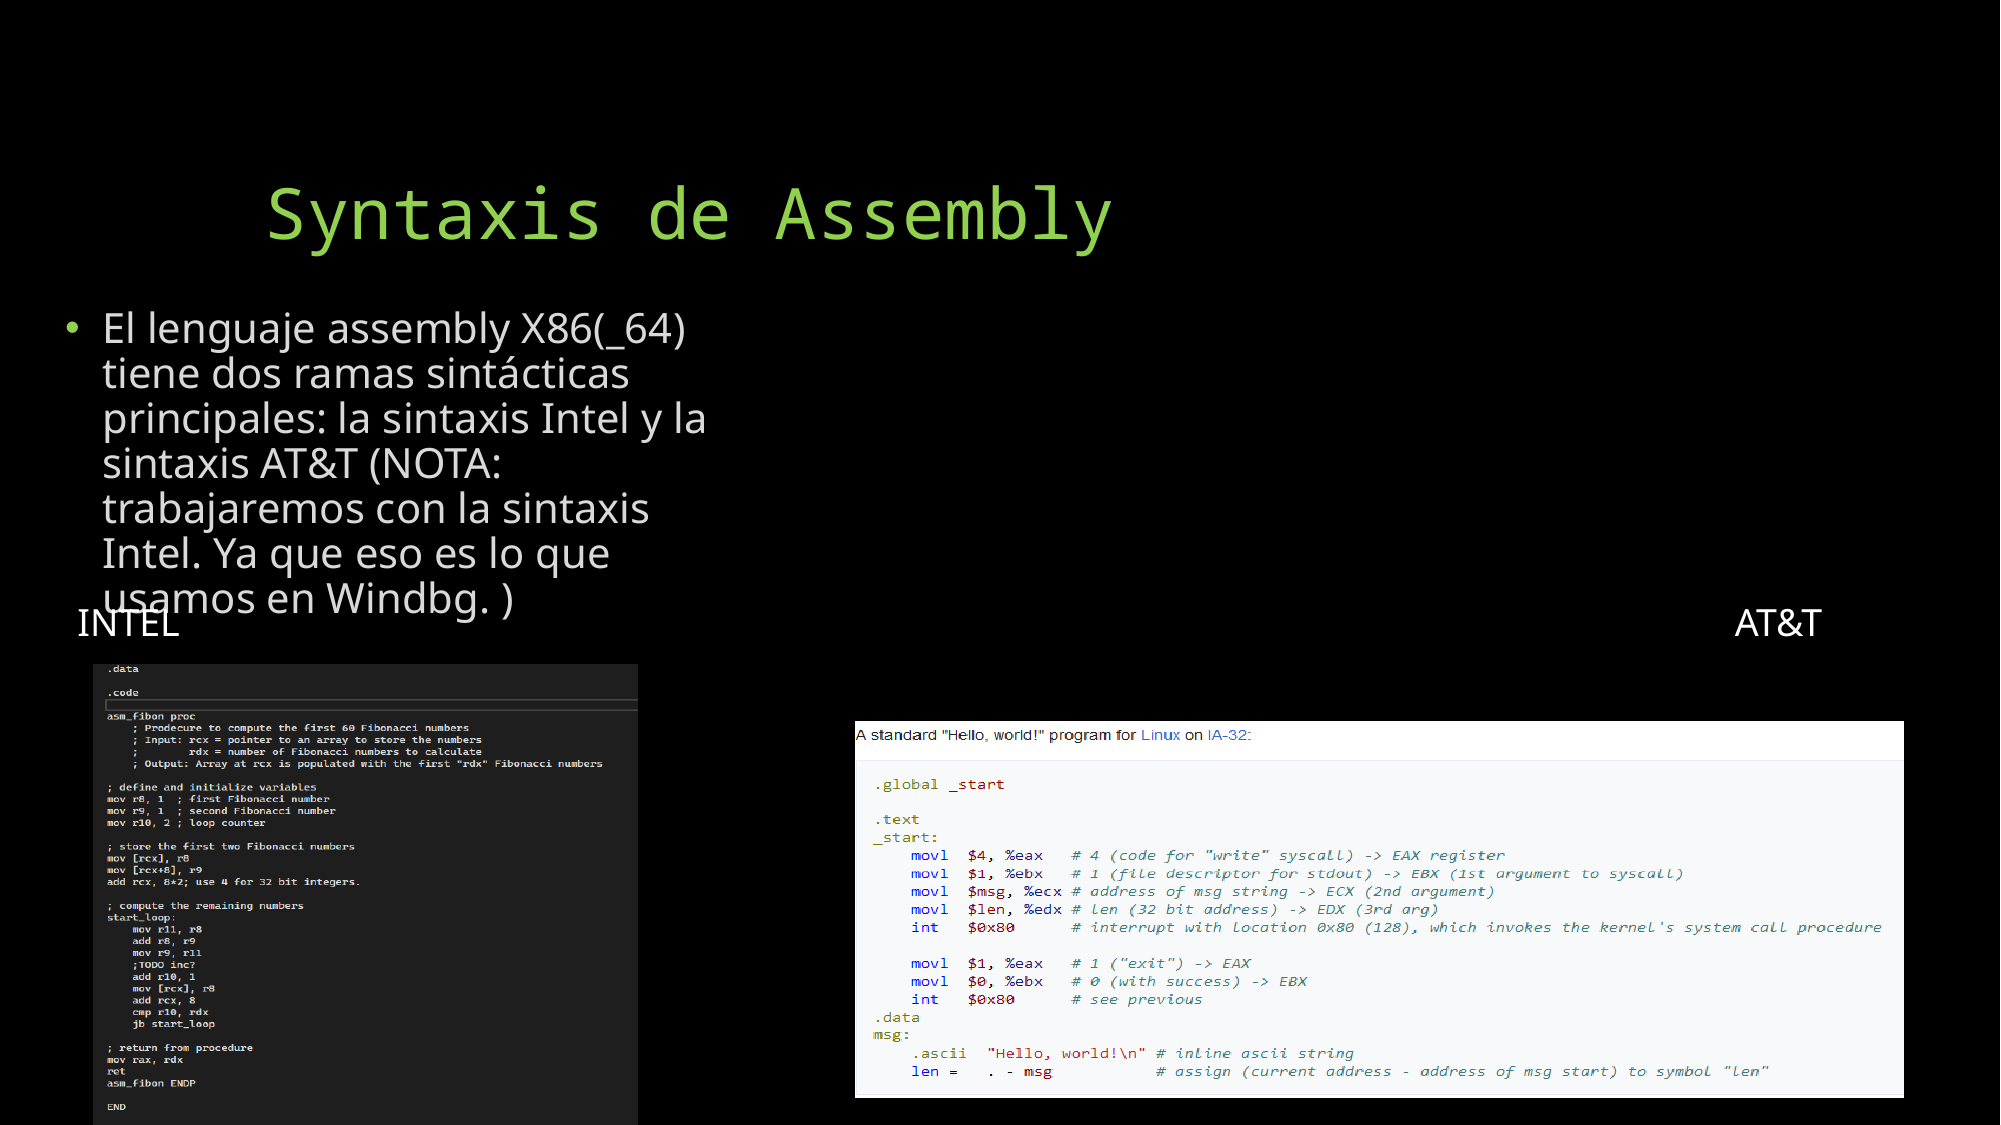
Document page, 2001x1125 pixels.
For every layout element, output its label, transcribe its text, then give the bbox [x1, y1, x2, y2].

table_header INTEL [62, 589, 950, 655]
list El lenguaje assembly X86(_64) tiene dos ramas sintácticas principales: la sintaxis Intel y la sintaxis AT&T (NOTA: trabajaremos con la sintaxis Intel. Ya que eso es lo que usamos en Windbg. ) [50, 299, 763, 613]
table_header AT&T [950, 589, 1837, 655]
title Syntaxis de Assembly [249, 75, 1750, 263]
picture [93, 664, 638, 1125]
picture [855, 721, 1904, 1098]
